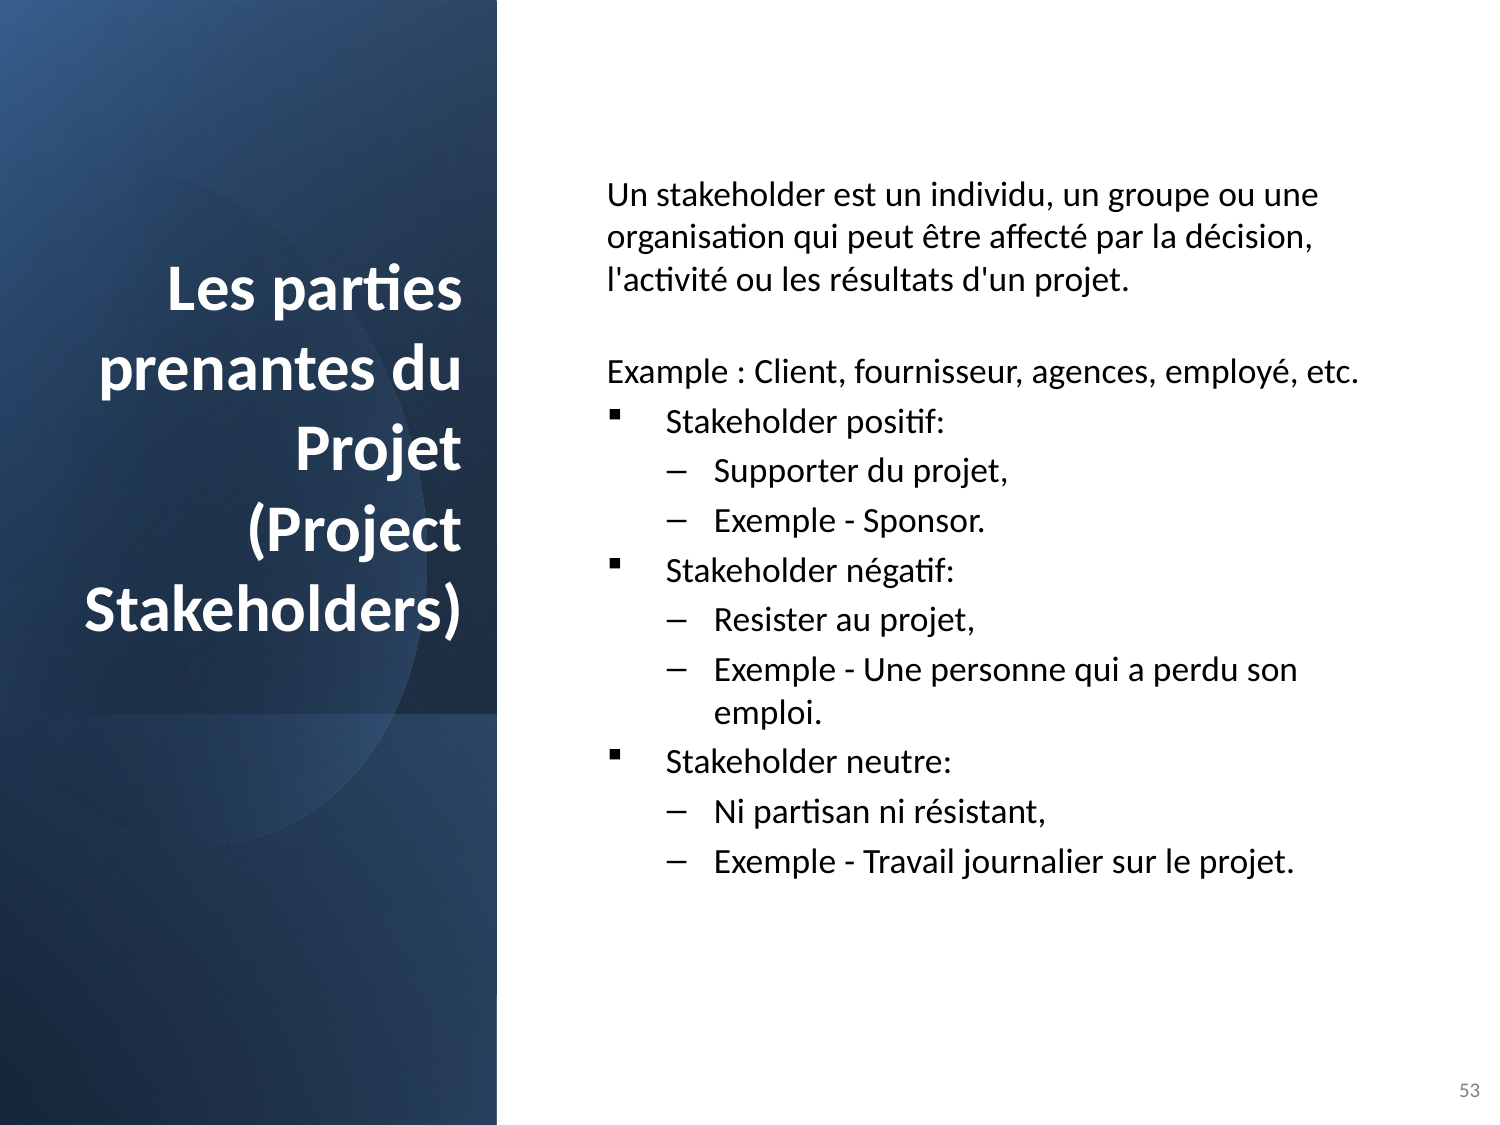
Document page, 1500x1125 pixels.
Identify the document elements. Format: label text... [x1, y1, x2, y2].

text_box [0, 0, 499, 1125]
title Les parties prenantes du Projet (Project Stakeholders) [57, 96, 479, 652]
text_box [499, 0, 1500, 1125]
slide_number 53 [1440, 1058, 1496, 1119]
list Un stakeholder est un individu, un groupe ou une organisation qui peut être affecté par la décision, l'activité ou les résultats d'un projet. Example : Client, fournisseur, agences, employé, etc. Stakeholder positif: Supporter du projet, Exemple - Sponsor. Stakeholder négatif: Resister au projet, Exemple - Une personne qui a perdu son emploi. Stakeholder neutre: Ni partisan ni résistant, Exemple - Travail journalier sur le projet. [591, 106, 1399, 1017]
